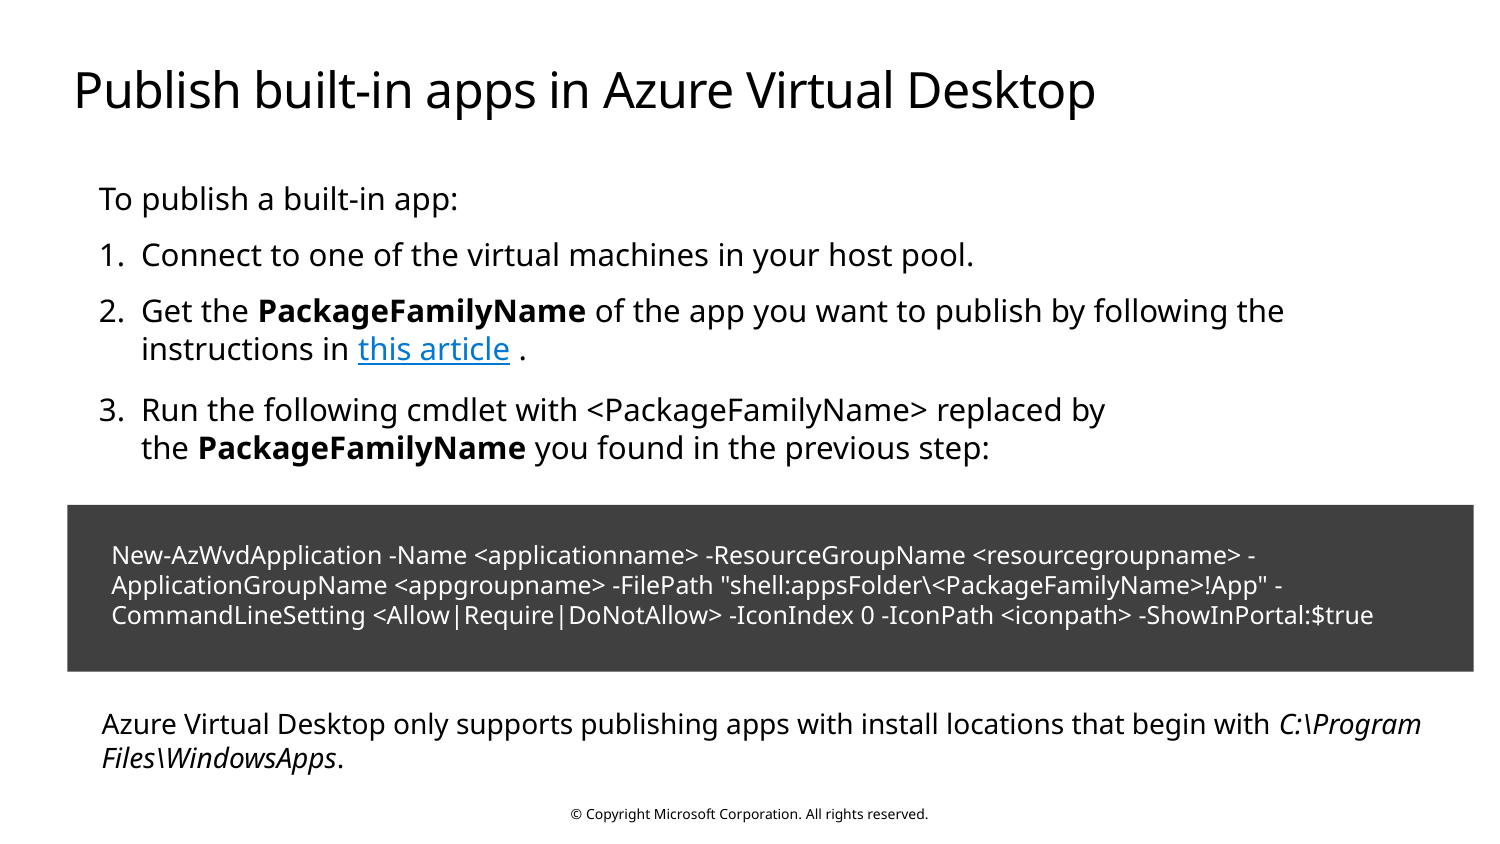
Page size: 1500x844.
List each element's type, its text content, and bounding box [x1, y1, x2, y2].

text_box To publish a built-in app: Connect to one of the virtual machines in your host pool. Get the PackageFamilyName of the app you want to publish by following the instructions in this article . Run the following cmdlet with <PackageFamilyName> replaced by the PackageFamilyName you found in the previous step: [84, 171, 1344, 473]
text_box [67, 504, 1474, 672]
text_box New-AzWvdApplication -Name <applicationname> -ResourceGroupName <resourcegroupname> -ApplicationGroupName <appgroupname> -FilePath "shell:appsFolder\<PackageFamilyName>!App" -CommandLineSetting <Allow|Require|DoNotAllow> -IconIndex 0 -IconPath <iconpath> -ShowInPortal:$true [96, 532, 1462, 637]
title Publish built-in apps in Azure Virtual Desktop [73, 49, 1265, 100]
text_box Azure Virtual Desktop only supports publishing apps with install locations that begin with C:\Program Files\WindowsApps. [86, 699, 1474, 844]
